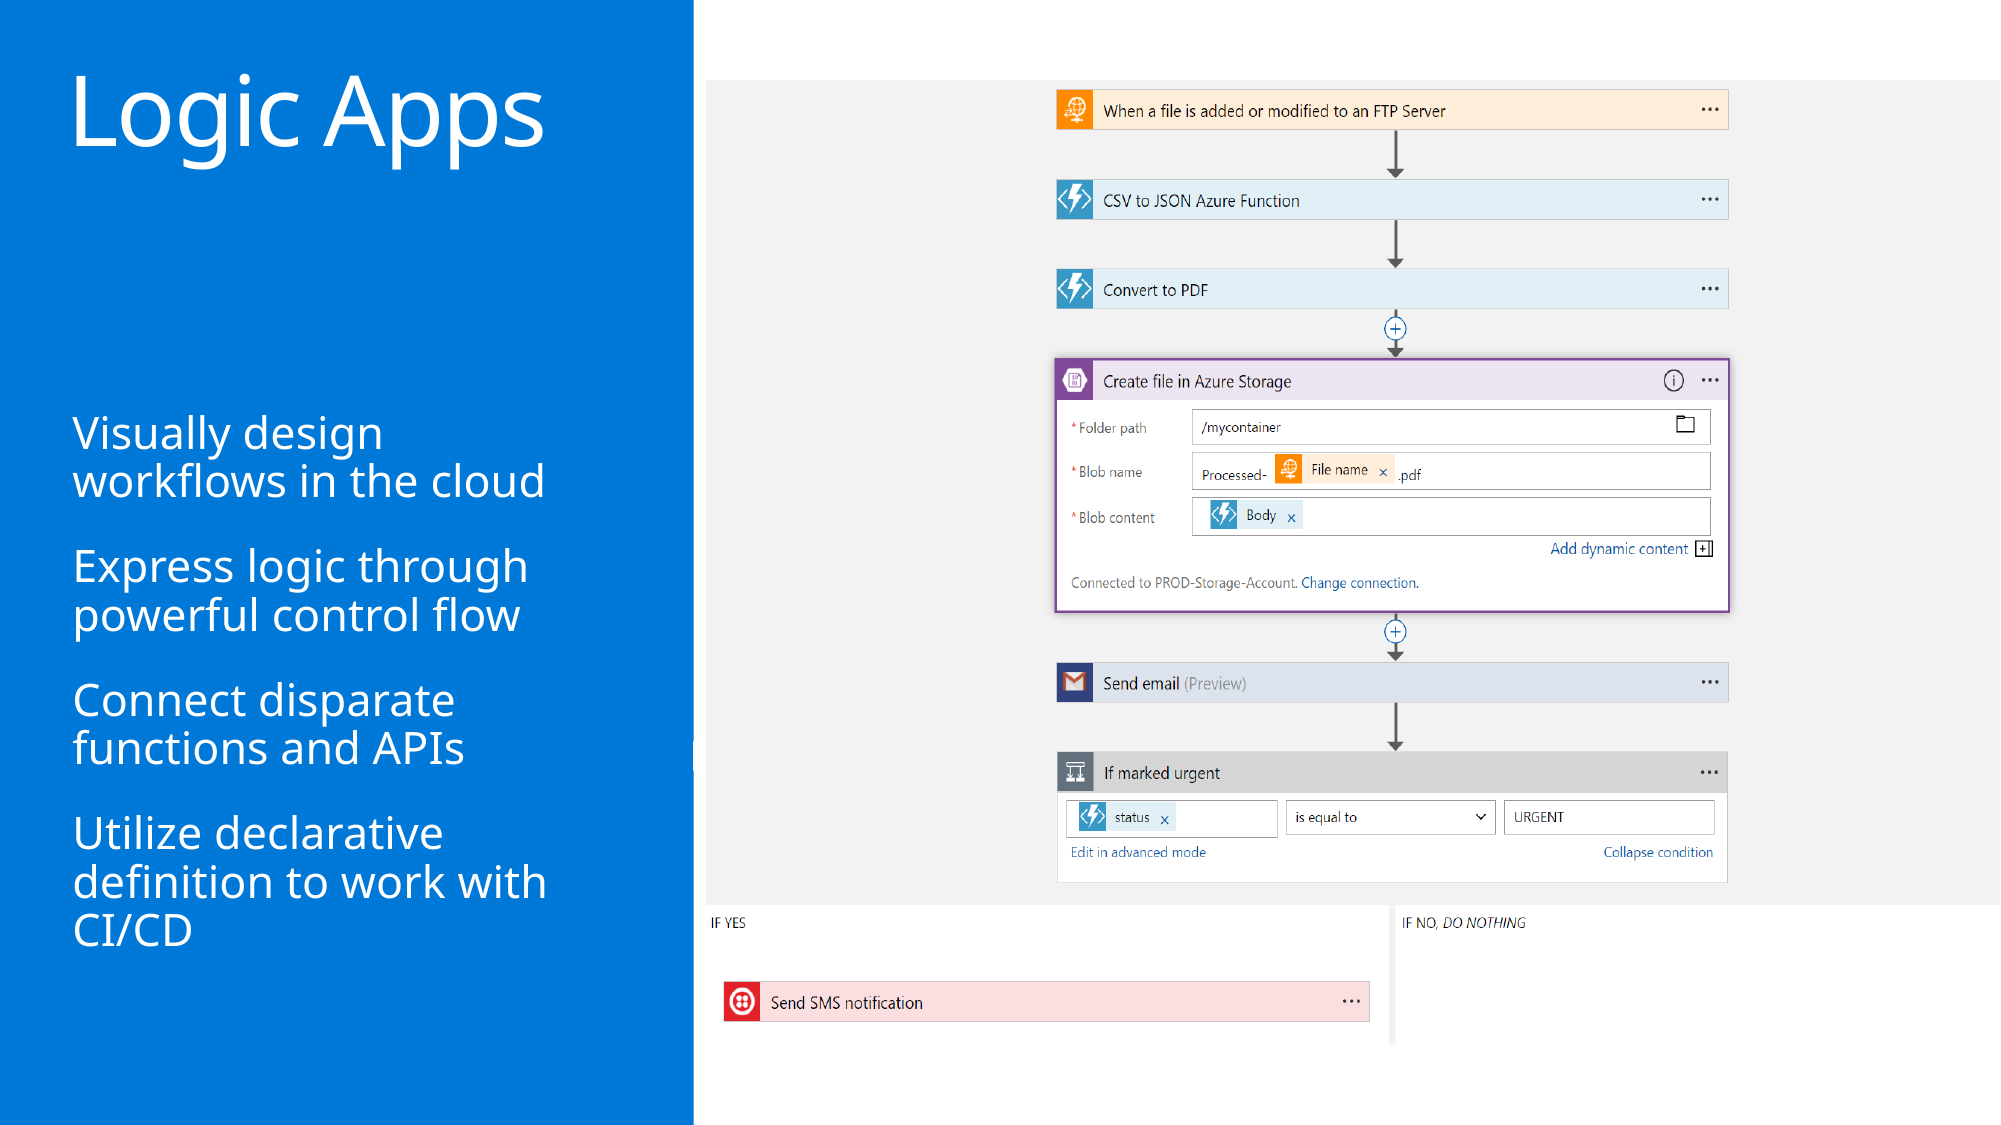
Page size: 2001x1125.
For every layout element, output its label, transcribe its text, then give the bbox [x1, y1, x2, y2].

text_box [693, 741, 705, 771]
text_box Logic Apps [44, 47, 657, 196]
text_box [0, 0, 694, 1125]
text_box Visually design workflows in the cloud Express logic through powerful control flow Connect disparate functions and APIs Utilize declarative definition to work with CI/CD [42, 386, 636, 1125]
picture [705, 80, 2000, 1045]
